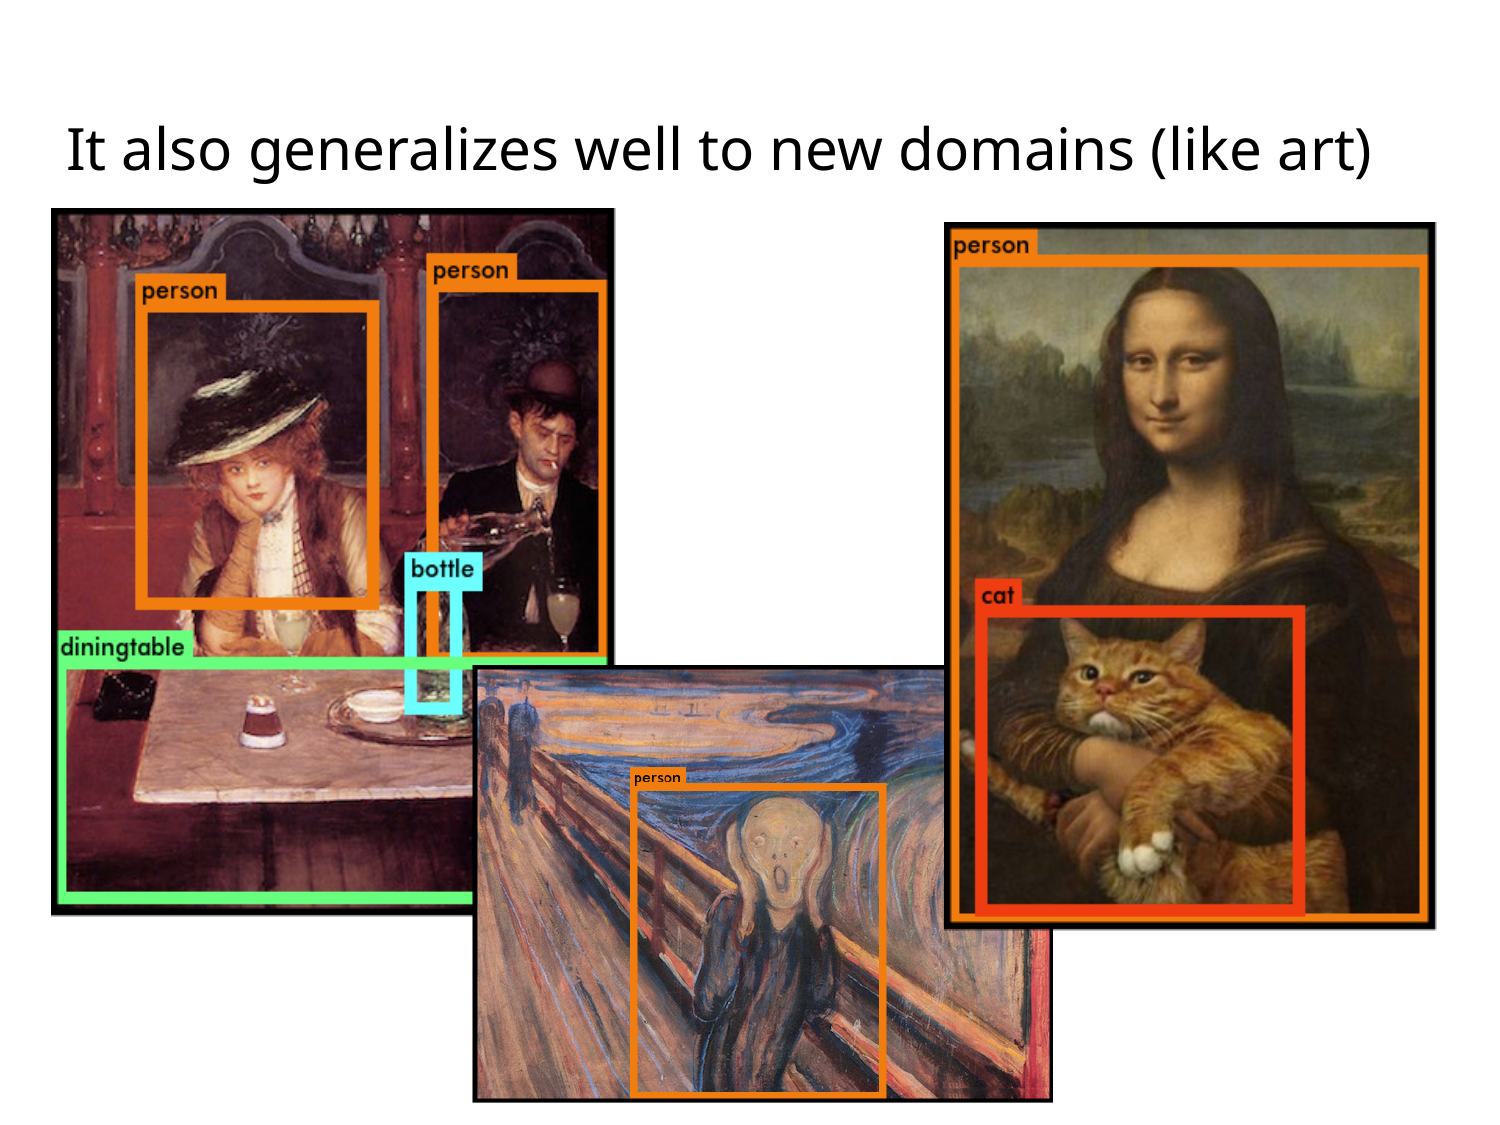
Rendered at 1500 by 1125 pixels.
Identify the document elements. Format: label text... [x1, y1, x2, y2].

picture [50, 208, 1437, 1103]
title It also generalizes well to new domains (like art) [51, 97, 1449, 223]
